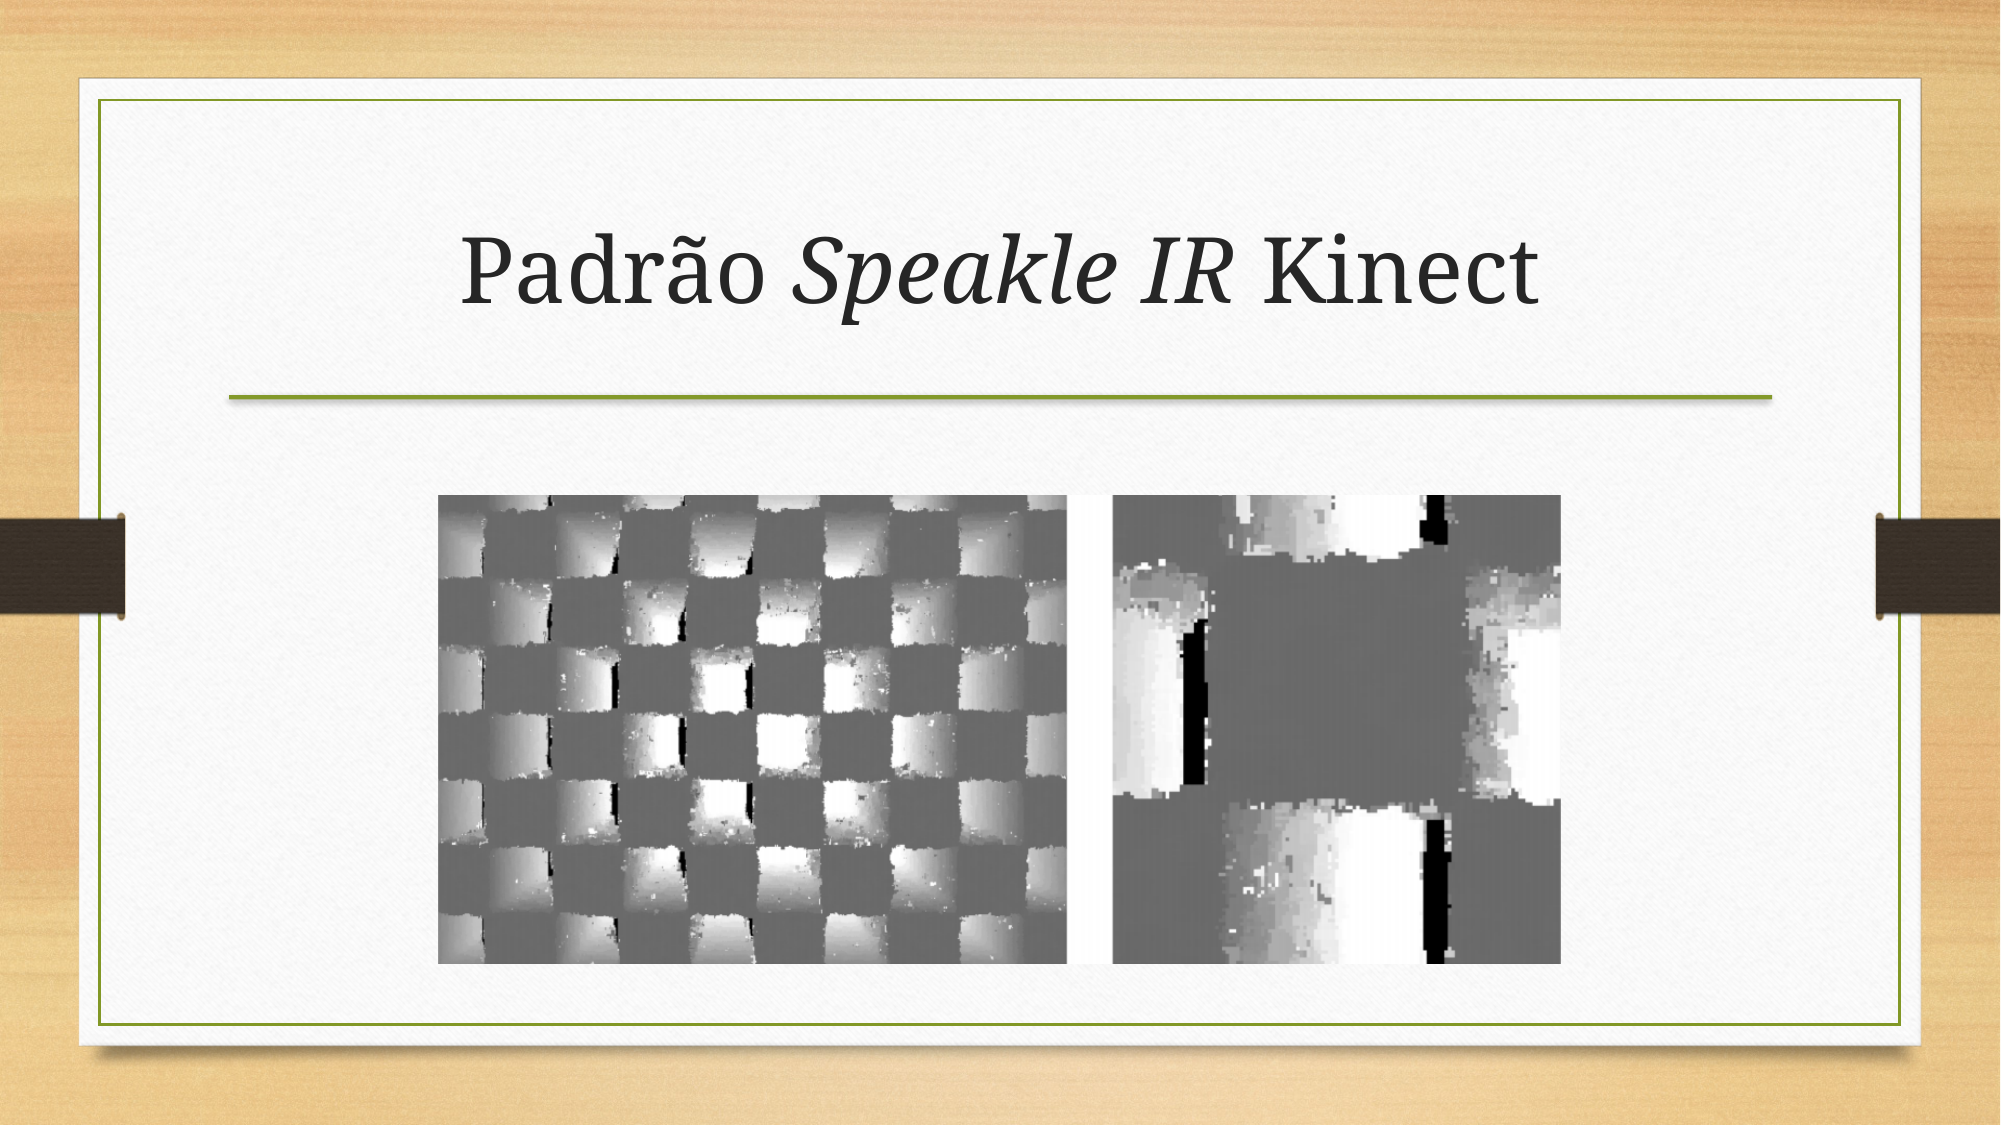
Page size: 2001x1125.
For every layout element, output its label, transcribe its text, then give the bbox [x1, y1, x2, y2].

text_box Padrão Speakle IR Kinect [212, 161, 1788, 375]
picture [0, 0, 2001, 1125]
